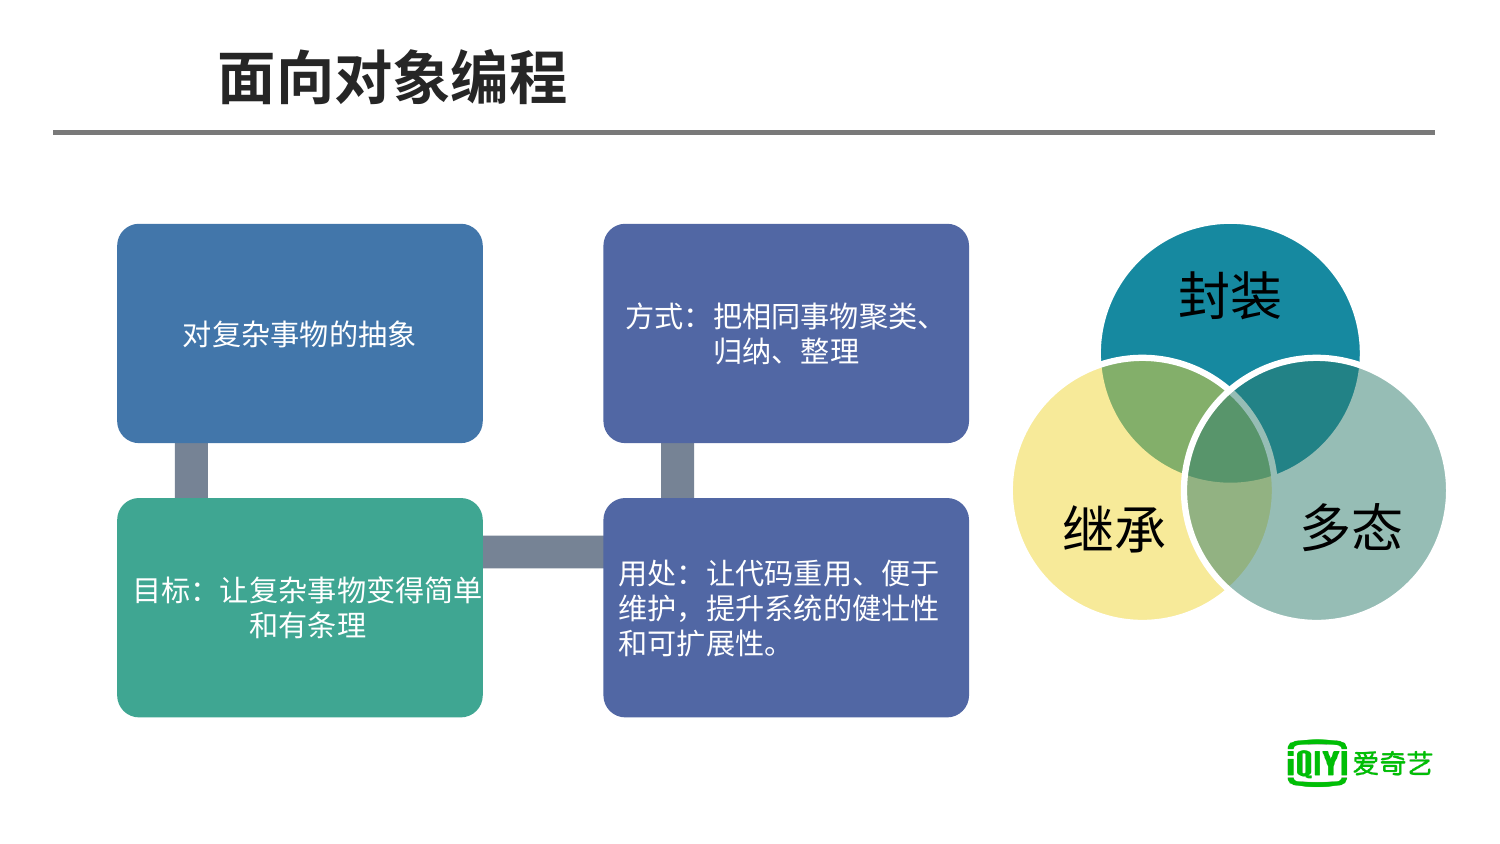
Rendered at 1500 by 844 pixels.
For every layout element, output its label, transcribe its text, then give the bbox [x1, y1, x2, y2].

picture [1269, 728, 1447, 800]
title 面向对象编程 [53, 33, 1436, 115]
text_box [116, 223, 970, 718]
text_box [1009, 220, 1454, 624]
